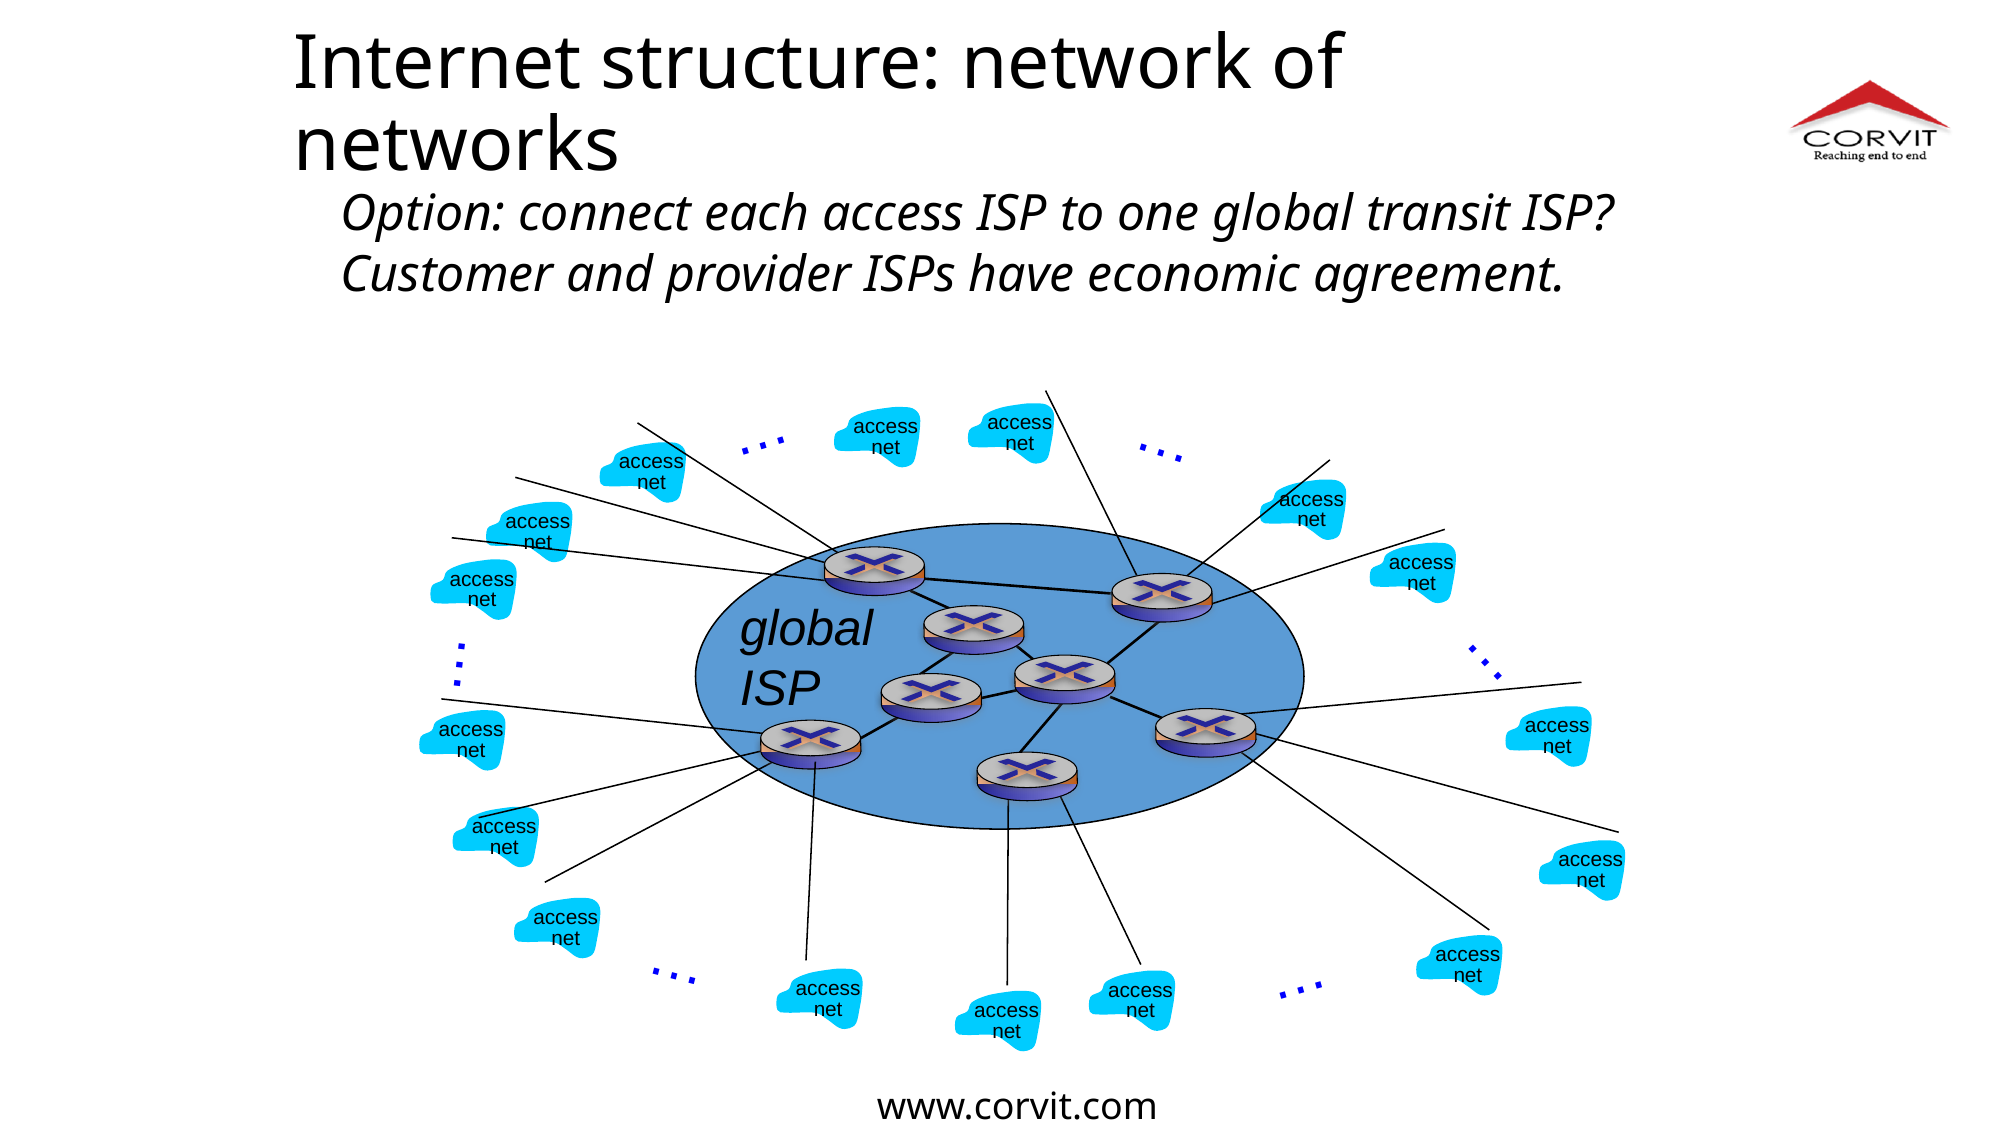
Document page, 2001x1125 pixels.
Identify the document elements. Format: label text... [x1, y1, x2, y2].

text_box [880, 673, 982, 723]
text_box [1111, 573, 1213, 623]
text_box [760, 719, 862, 770]
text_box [392, 373, 1639, 1064]
text_box www.corvit.com [34, 1074, 2000, 1125]
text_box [923, 605, 1025, 655]
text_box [824, 546, 925, 596]
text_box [1014, 654, 1116, 705]
picture [1785, 77, 1953, 167]
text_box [1155, 708, 1257, 758]
text_box Option: connect each access ISP to one global transit ISP? Customer and provider ISPs have economic agreement. [326, 182, 1672, 293]
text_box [976, 751, 1078, 802]
title Internet structure: network of networks [293, 51, 1622, 159]
